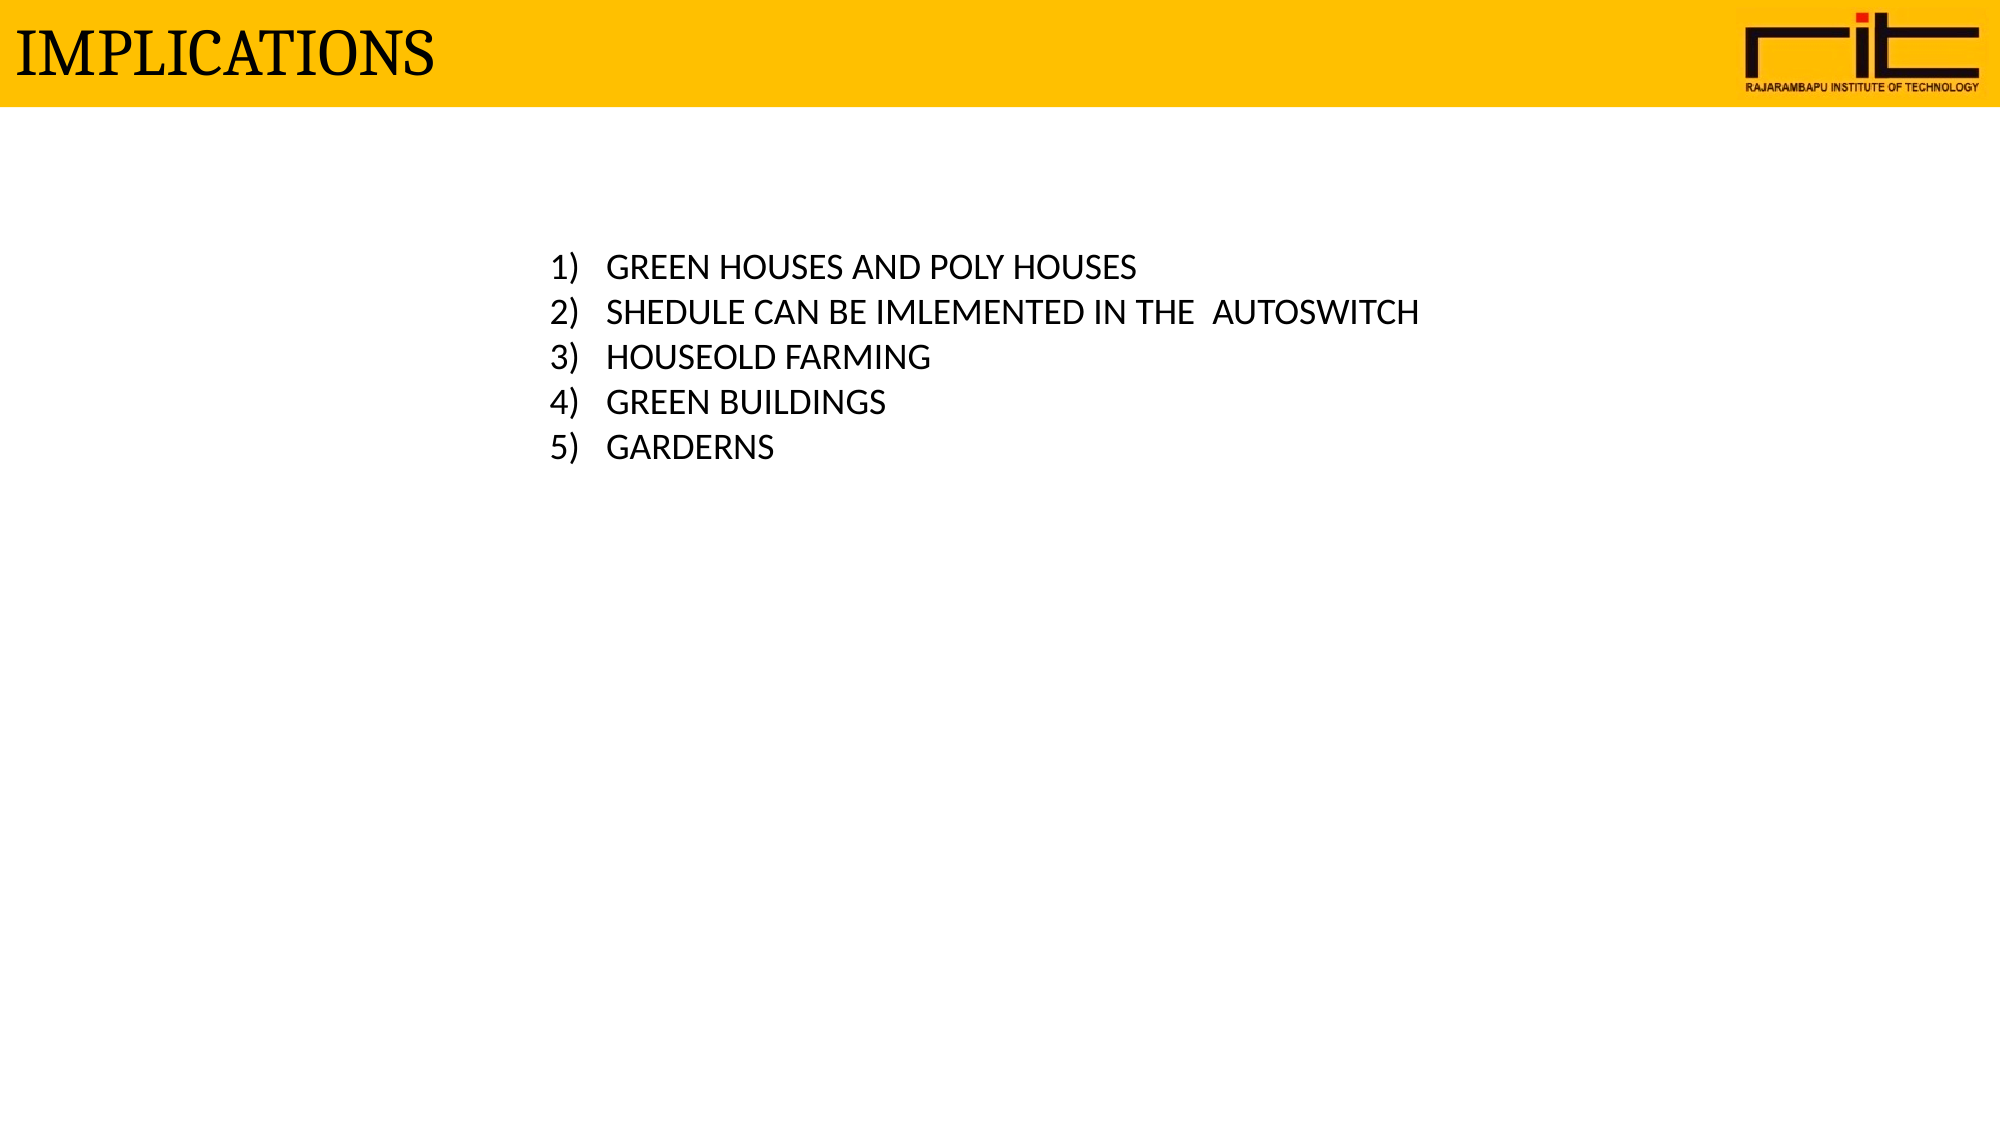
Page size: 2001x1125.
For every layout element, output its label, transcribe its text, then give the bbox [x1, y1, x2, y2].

text_box GREEN HOUSES AND POLY HOUSES SHEDULE CAN BE IMLEMENTED IN THE AUTOSWITCH HOUSEOLD FARMING GREEN BUILDINGS GARDERNS [534, 234, 1465, 475]
title IMPLICATIONS [0, 0, 1725, 108]
